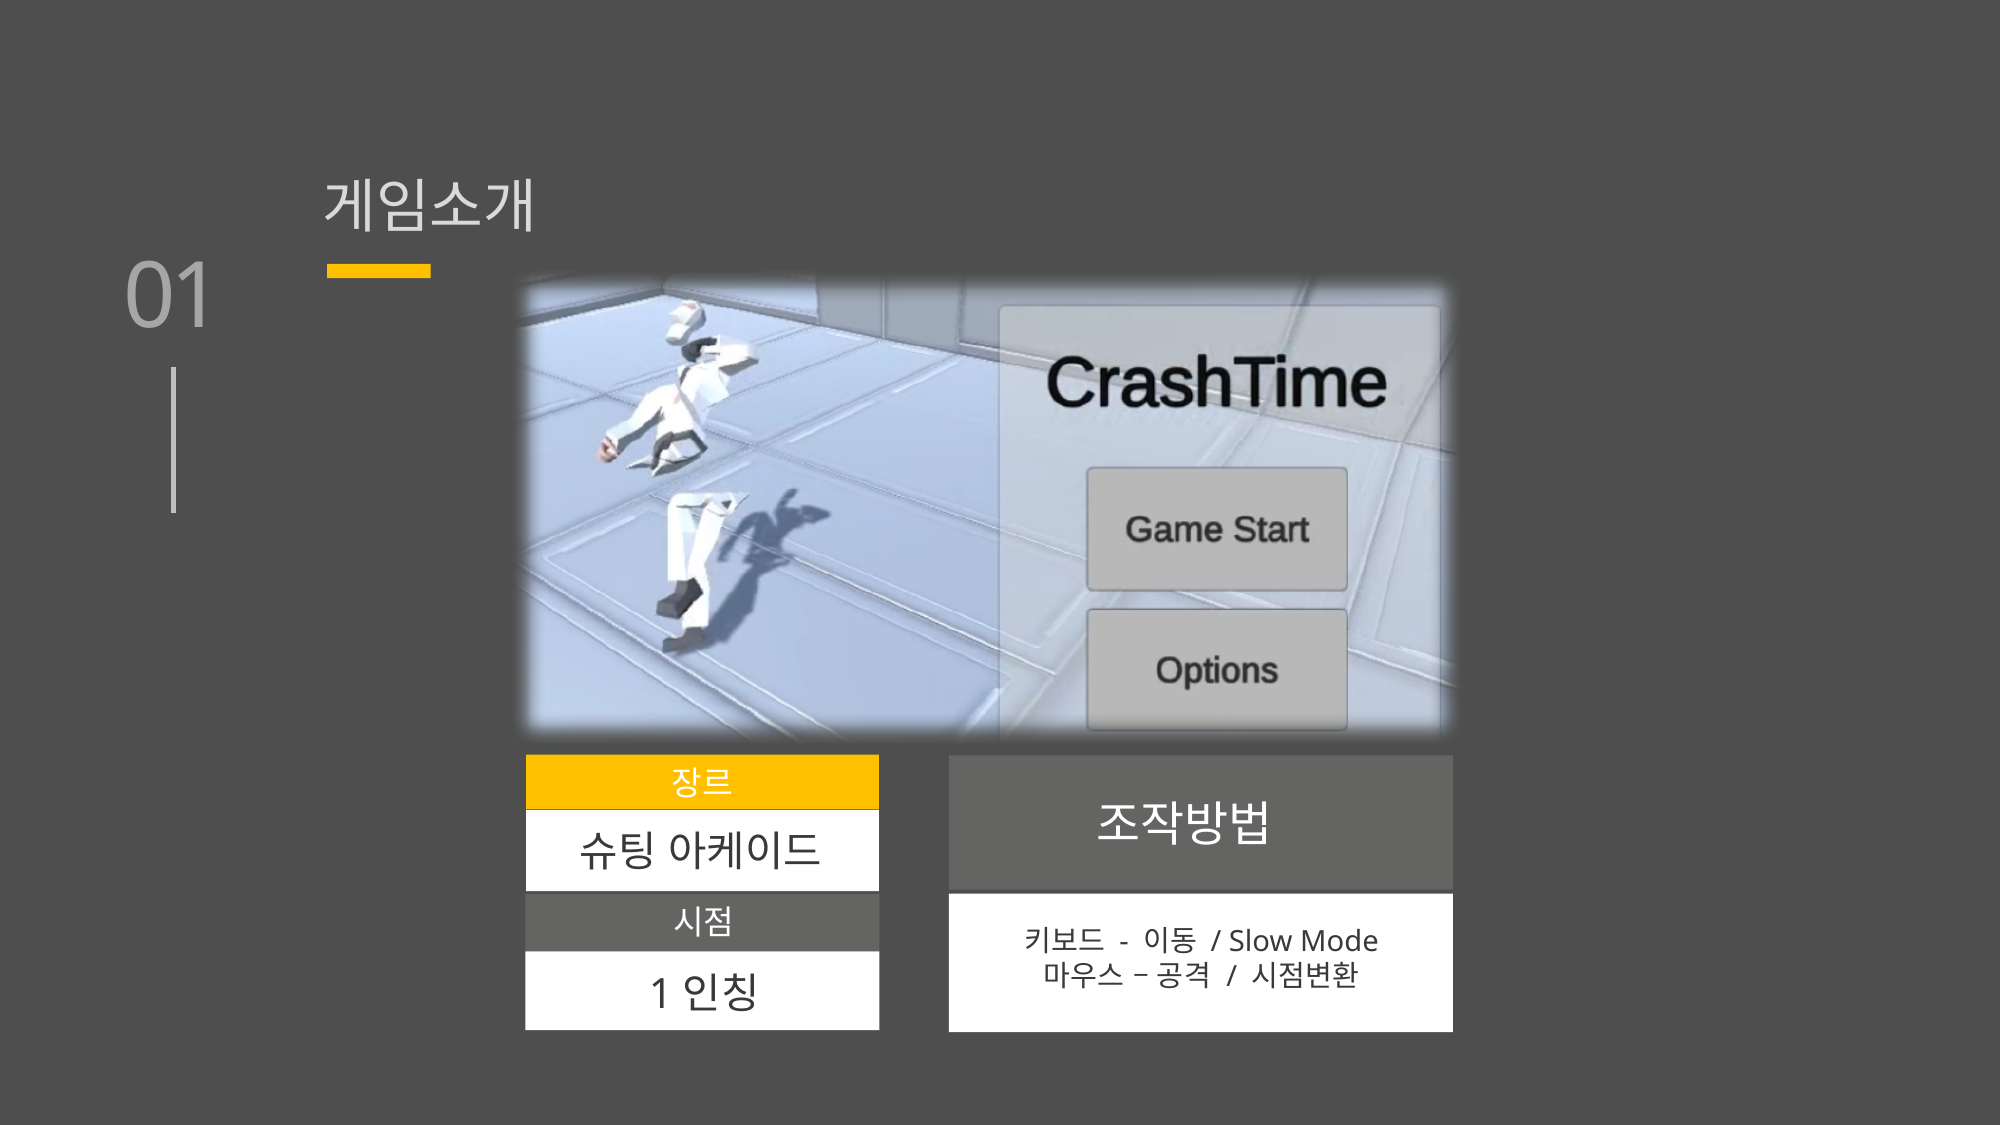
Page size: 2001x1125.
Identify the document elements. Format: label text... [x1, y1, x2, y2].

text_box [948, 1000, 1454, 1033]
text_box 키보드 - 이동 / Slow Mode 마우스 – 공격 / 시점변환 [948, 914, 1455, 1000]
text_box 01 [80, 228, 267, 353]
text_box 1인칭 [526, 958, 882, 1024]
text_box 슈팅 아케이드 [524, 817, 877, 883]
text_box [525, 809, 880, 892]
text_box [524, 950, 880, 1031]
text_box 시점 [526, 893, 882, 949]
text_box [948, 754, 1454, 891]
picture [510, 270, 1462, 744]
text_box [326, 263, 432, 279]
text_box 게임소개 [307, 162, 664, 247]
text_box 조작방법 [987, 785, 1383, 859]
text_box 장르 [526, 754, 879, 810]
text_box [948, 893, 1454, 914]
